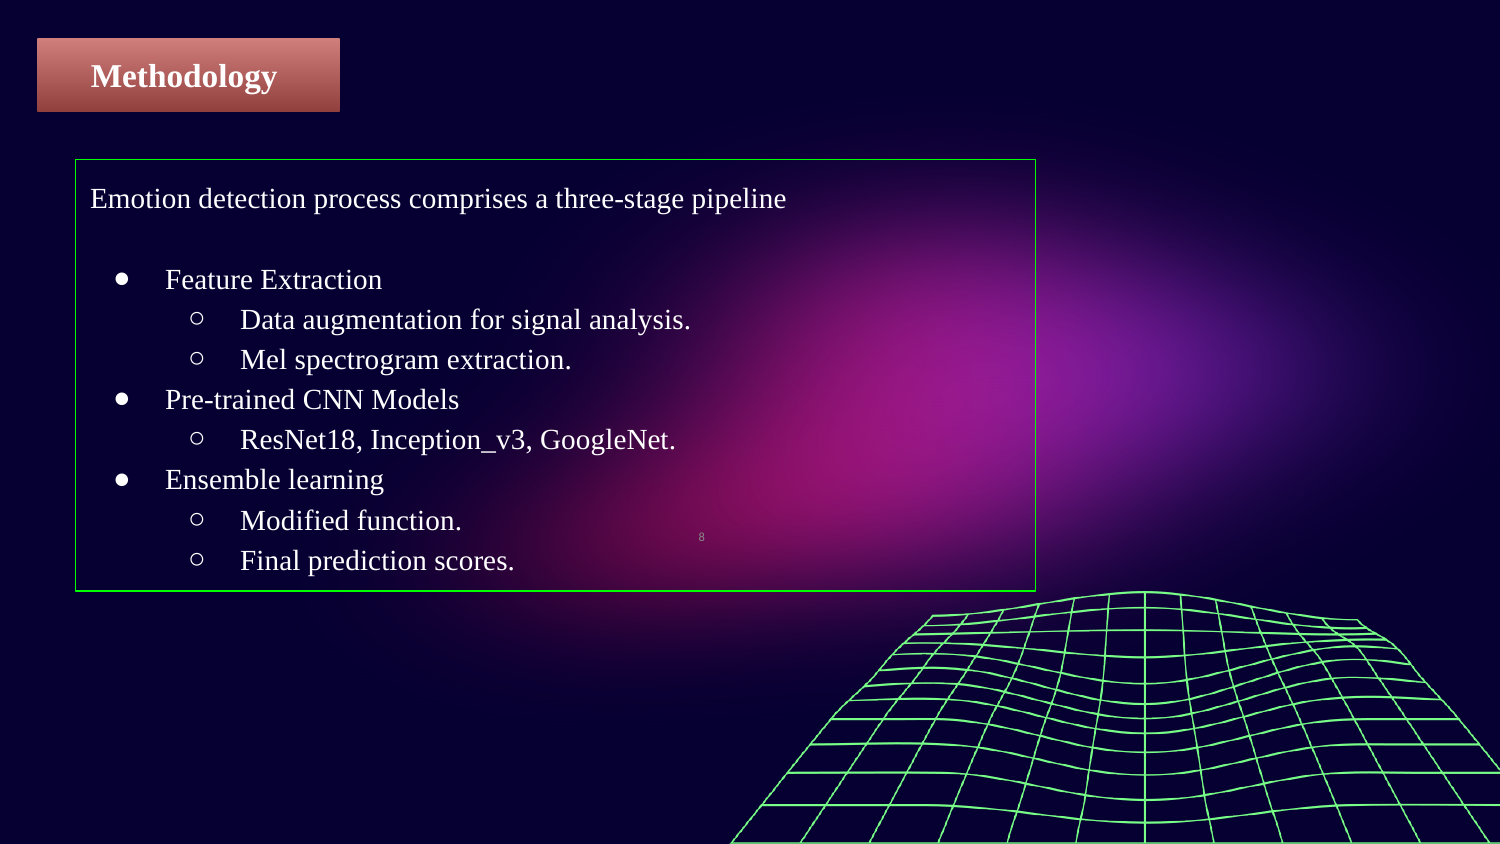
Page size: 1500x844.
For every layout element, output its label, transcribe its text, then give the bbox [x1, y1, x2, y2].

text_box [729, 591, 1500, 844]
text_box Emotion detection process comprises a three-stage pipeline Feature Extraction Data augmentation for signal analysis. Mel spectrogram extraction. Pre-trained CNN Models ResNet18, Inception_v3, GoogleNet. Ensemble learning Modified function. Final prediction scores. [75, 159, 1036, 592]
text_box [243, 70, 1500, 591]
text_box Methodology [37, 38, 340, 112]
text_box [243, 592, 729, 748]
slide_number ‹#› [537, 521, 713, 552]
